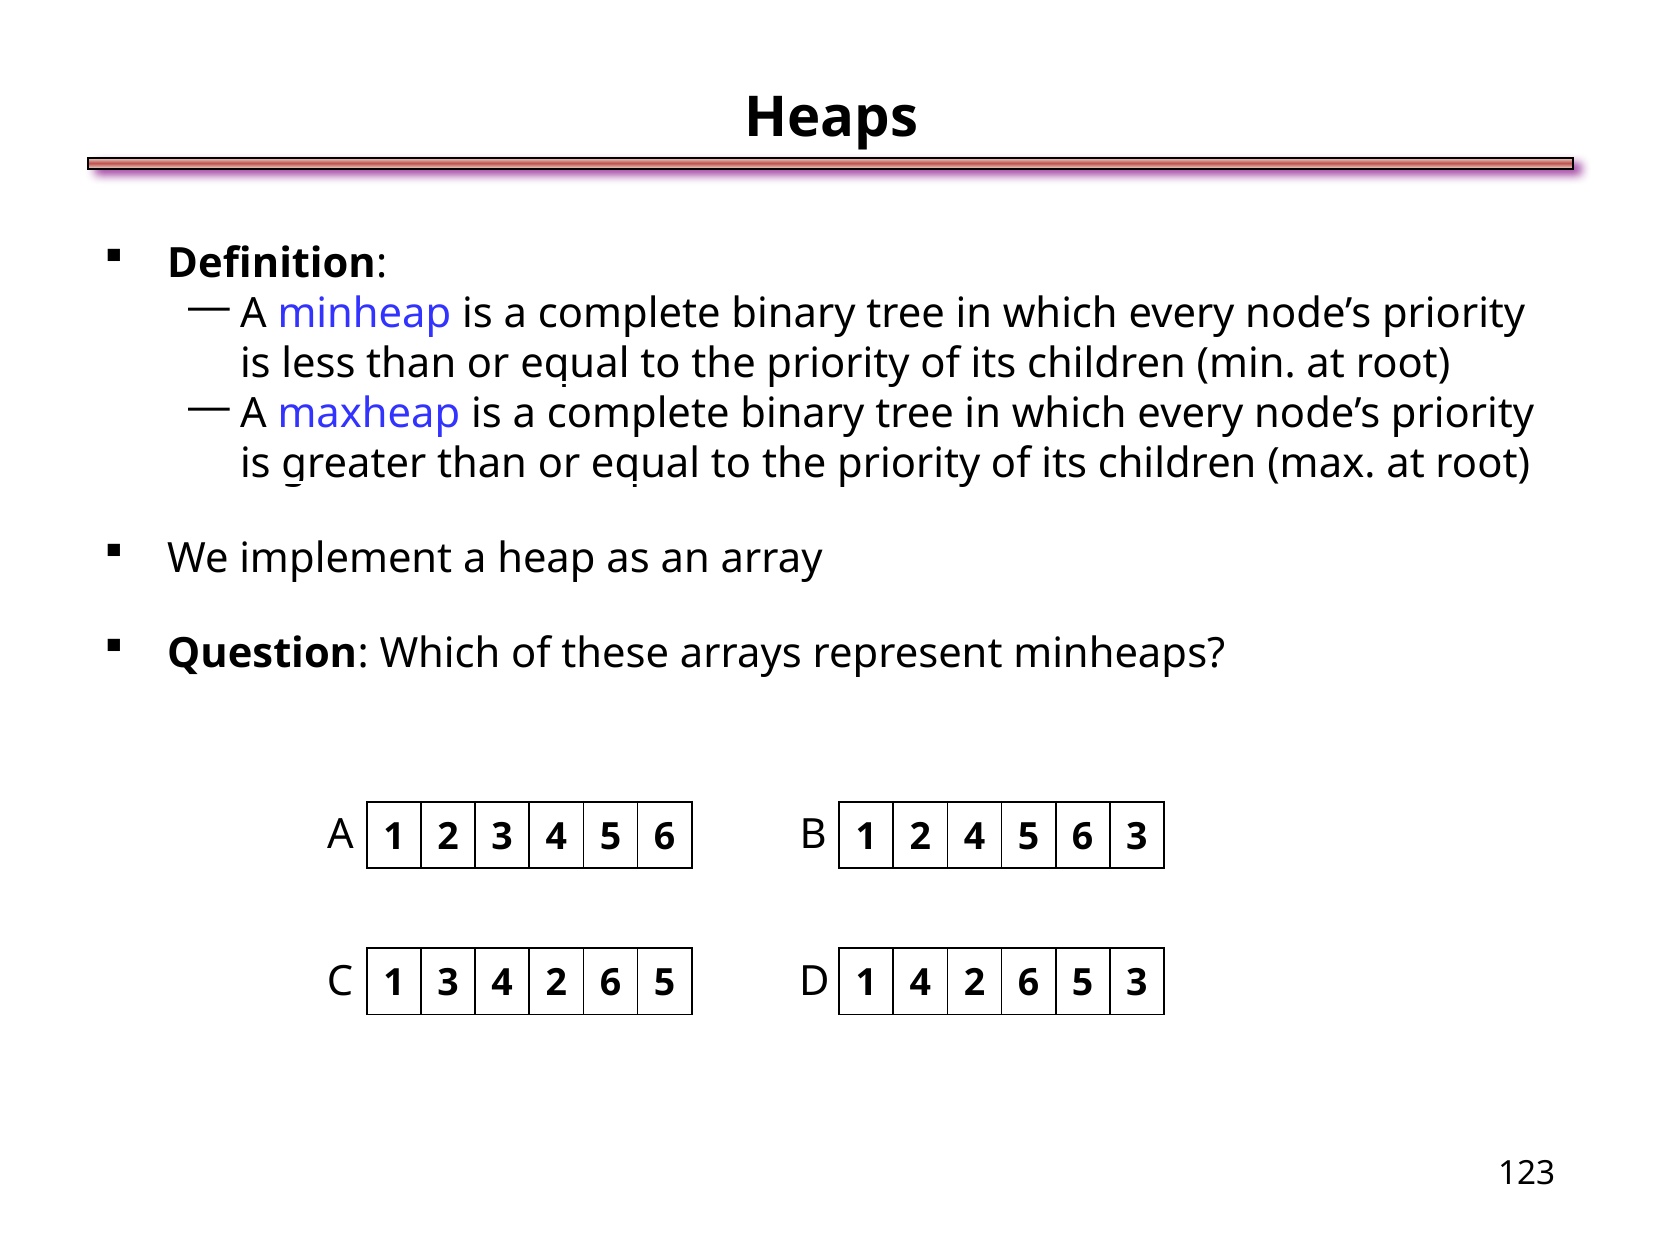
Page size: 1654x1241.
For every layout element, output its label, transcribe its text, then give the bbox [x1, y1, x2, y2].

table_header 1 [368, 949, 420, 1014]
table_header 6 [584, 949, 637, 1014]
table_header 5 [1002, 803, 1055, 867]
table_header 5 [638, 949, 691, 1014]
table_header 4 [476, 949, 528, 1014]
table_header 6 [1002, 949, 1055, 1014]
table_header 6 [1057, 803, 1109, 867]
table_header 5 [584, 803, 637, 867]
table_header 5 [1057, 949, 1109, 1014]
table_header 1 [840, 803, 892, 867]
table_header 2 [894, 803, 947, 867]
table_header 4 [948, 803, 1001, 867]
table_header 2 [422, 803, 474, 867]
text_box B [784, 799, 839, 865]
table_header 1 [840, 949, 892, 1014]
table_header 3 [422, 949, 474, 1014]
table_header 2 [530, 949, 583, 1014]
text_box Definition: A minheap is a complete binary tree in which every node’s priority is less than or equal to the priority of its children (min. at root) A maxheap is a complete binary tree in which every node’s priority is greater than or equal to the priority of its children (max. at root) We implement a heap as an array Question: Which of these arrays represent minheaps? [87, 182, 1571, 1131]
text_box A [312, 799, 367, 864]
table_header 3 [1111, 949, 1163, 1014]
table_header 3 [476, 803, 528, 867]
table_header 2 [948, 949, 1001, 1014]
text_box C [312, 945, 367, 1011]
table_header 4 [530, 803, 583, 867]
table_header 4 [894, 949, 947, 1014]
table_header 1 [368, 803, 420, 867]
text_box <number> [1227, 1142, 1572, 1226]
text_box D [784, 946, 840, 1012]
table_header 6 [638, 803, 691, 867]
text_box Heaps [87, 72, 1576, 156]
table_header 3 [1111, 803, 1163, 867]
